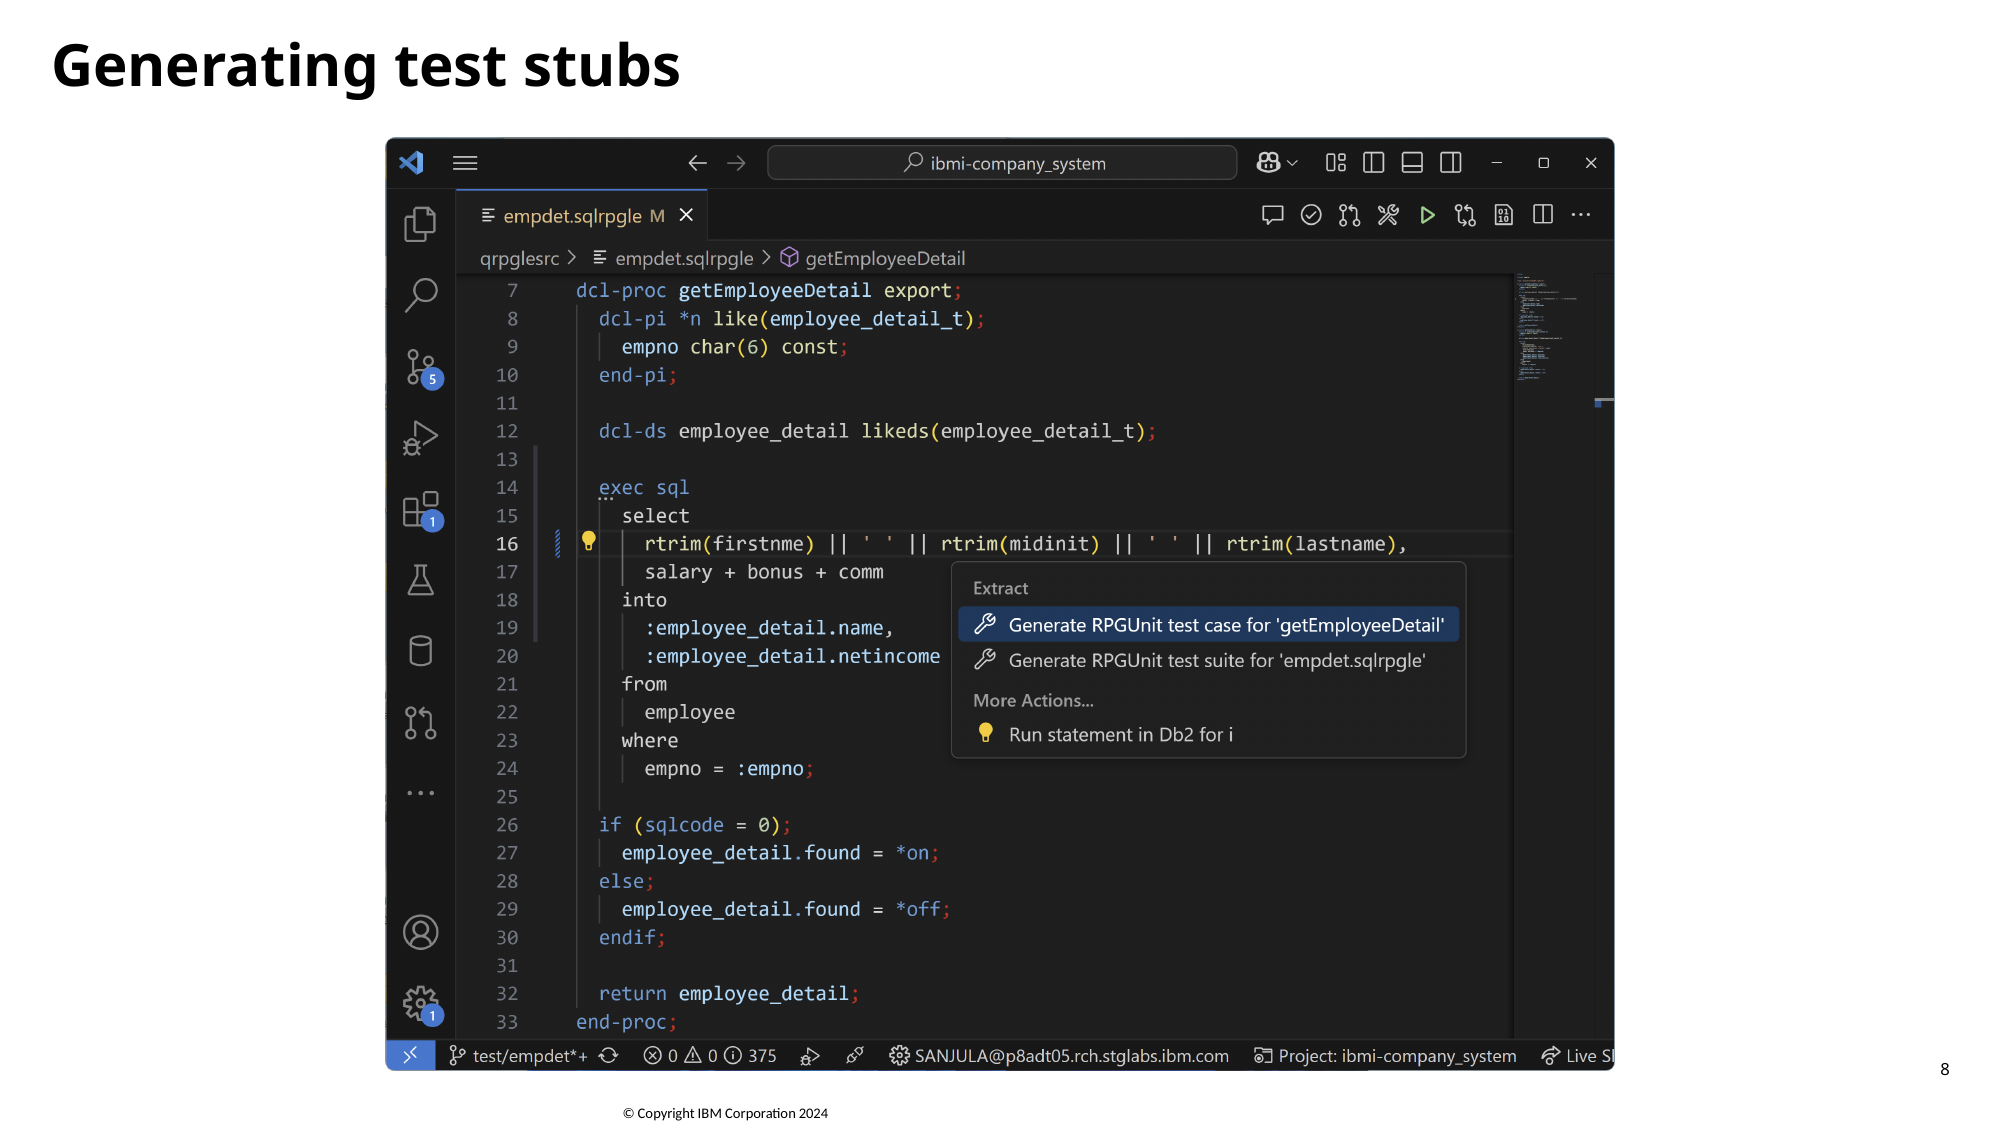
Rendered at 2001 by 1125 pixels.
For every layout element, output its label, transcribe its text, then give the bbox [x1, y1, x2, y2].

picture [385, 137, 1615, 1071]
title Generating test stubs [51, 36, 1721, 101]
slide_number 8 [1500, 1055, 1950, 1086]
